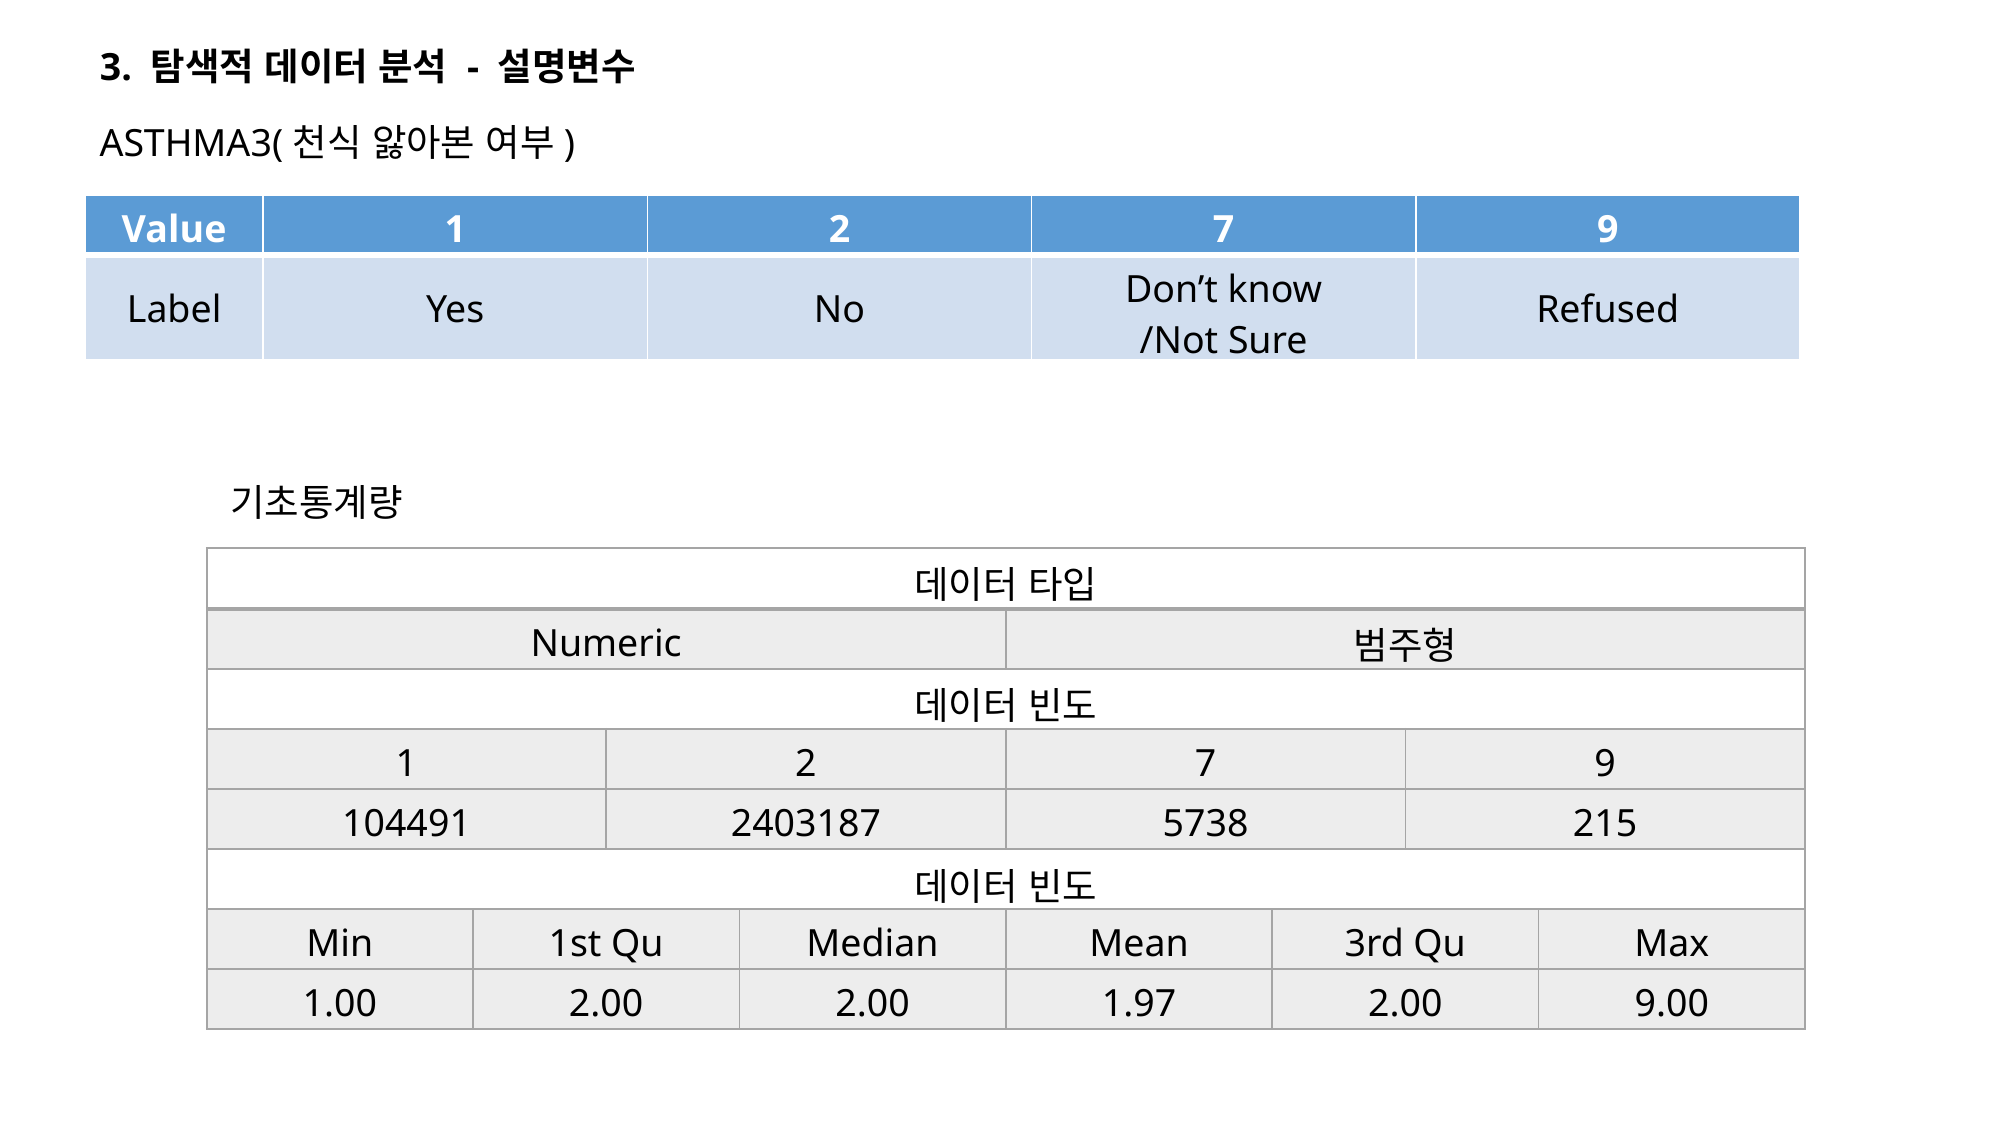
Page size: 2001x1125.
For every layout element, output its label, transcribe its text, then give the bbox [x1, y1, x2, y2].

text_box 3. 탐색적 데이터 분석 - 설명변수 [84, 35, 984, 96]
table_cell Don’t know /Not Sure [1032, 258, 1415, 359]
table_cell Median [740, 910, 1005, 968]
table_cell Numeric [208, 611, 1005, 668]
table_header 9 [1417, 196, 1799, 252]
table_cell 데이터 빈도 [208, 670, 1804, 728]
table_cell Refused [1417, 258, 1799, 359]
table_cell 1.97 [1007, 970, 1271, 1028]
table_cell 1st Qu [474, 910, 739, 968]
table_cell Yes [264, 258, 647, 359]
table_header 데이터 타입 [208, 549, 1804, 607]
table_cell 데이터 빈도 [208, 850, 1804, 908]
table_cell Max [1539, 910, 1804, 968]
table_cell Min [208, 910, 472, 968]
table_cell 7 [1007, 730, 1405, 788]
table_cell 9.00 [1539, 970, 1804, 1028]
table_cell 215 [1406, 790, 1804, 848]
table_cell 2.00 [740, 970, 1005, 1028]
text_box ASTHMA3(천식 앓아본 여부) [84, 112, 1875, 172]
table_header 2 [648, 196, 1031, 252]
table_cell 104491 [208, 790, 605, 848]
table_header Value [86, 196, 262, 252]
table_cell 2.00 [1273, 970, 1538, 1028]
table_cell 1.00 [208, 970, 472, 1028]
table_cell Label [86, 258, 262, 359]
table_cell 범주형 [1007, 611, 1804, 668]
table_cell Mean [1007, 910, 1271, 968]
table_cell 2.00 [474, 970, 739, 1028]
table_header 7 [1032, 196, 1415, 252]
table_cell 2 [607, 730, 1005, 788]
table_cell 3rd Qu [1273, 910, 1538, 968]
table_cell No [648, 258, 1031, 359]
text_box 기초통계량 [215, 471, 418, 532]
table_cell 2403187 [607, 790, 1005, 848]
table_cell 9 [1406, 730, 1804, 788]
table_header 1 [264, 196, 647, 252]
table_cell 5738 [1007, 790, 1405, 848]
table_cell 1 [208, 730, 605, 788]
